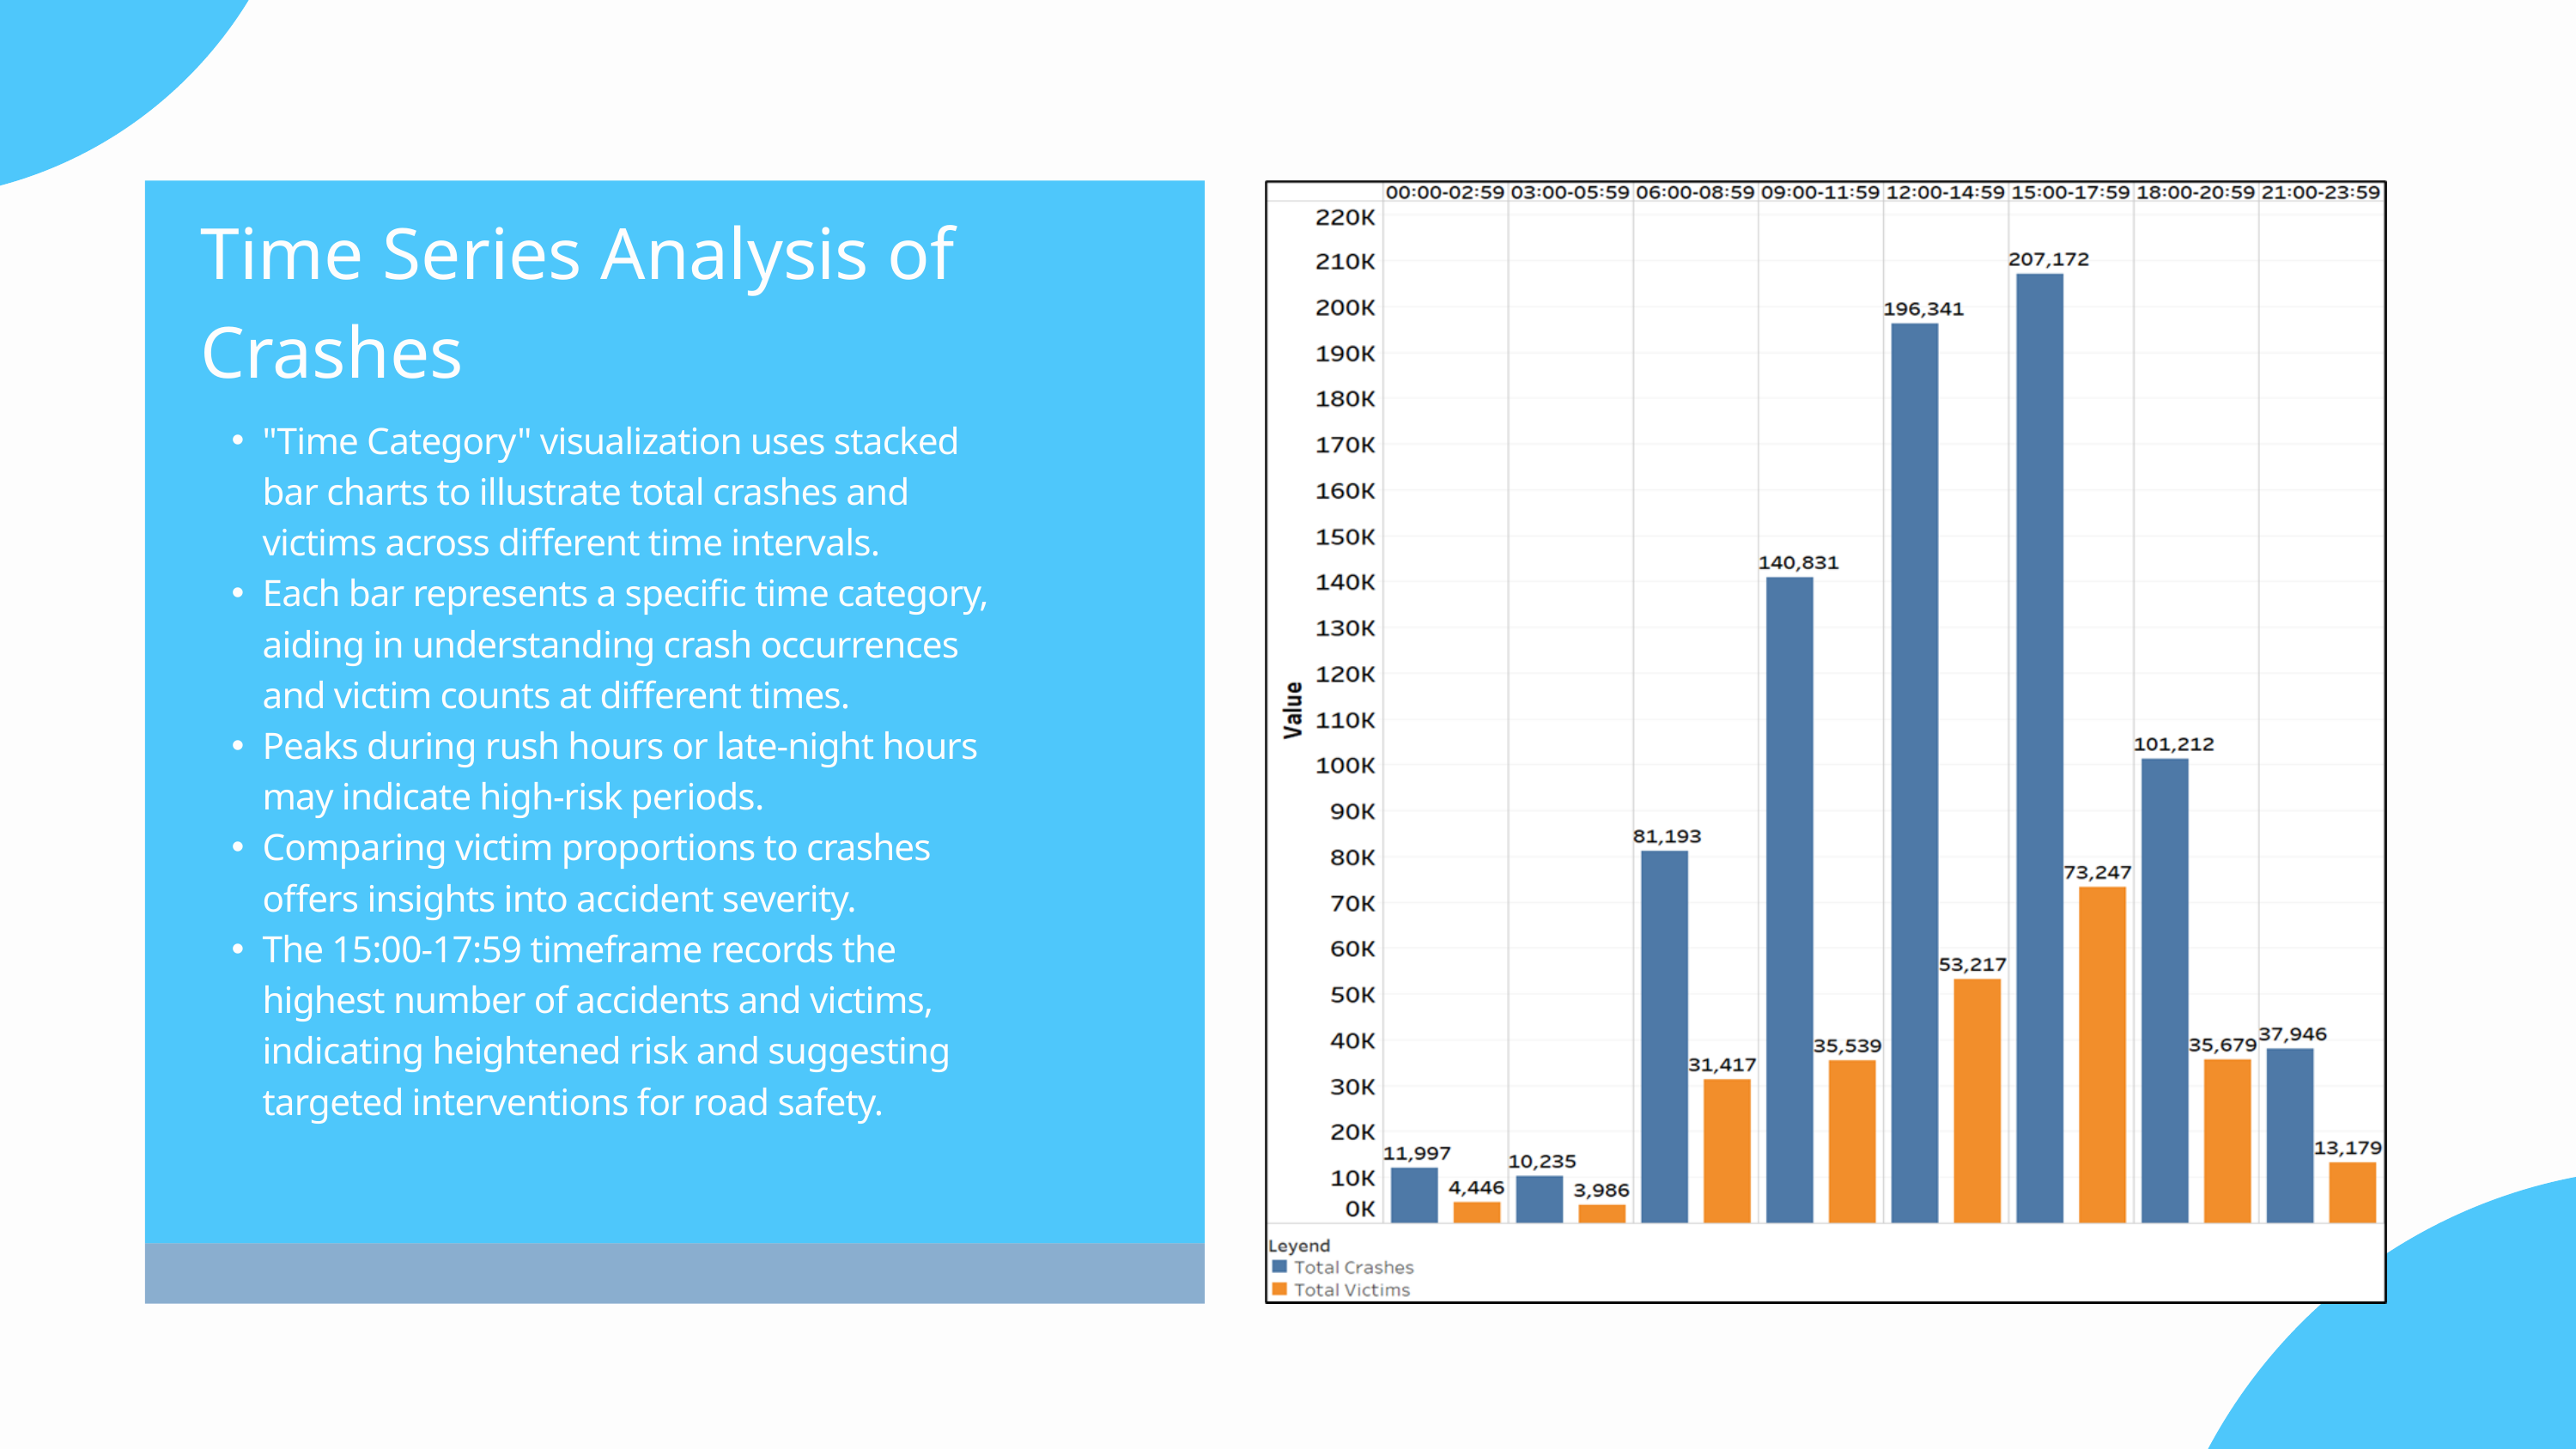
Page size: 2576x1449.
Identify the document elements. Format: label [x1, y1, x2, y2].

text_box [0, 0, 311, 200]
text_box [2146, 1167, 2576, 1449]
text_box [144, 180, 1206, 1243]
text_box [144, 1243, 1206, 1304]
text_box [1264, 180, 2387, 1304]
